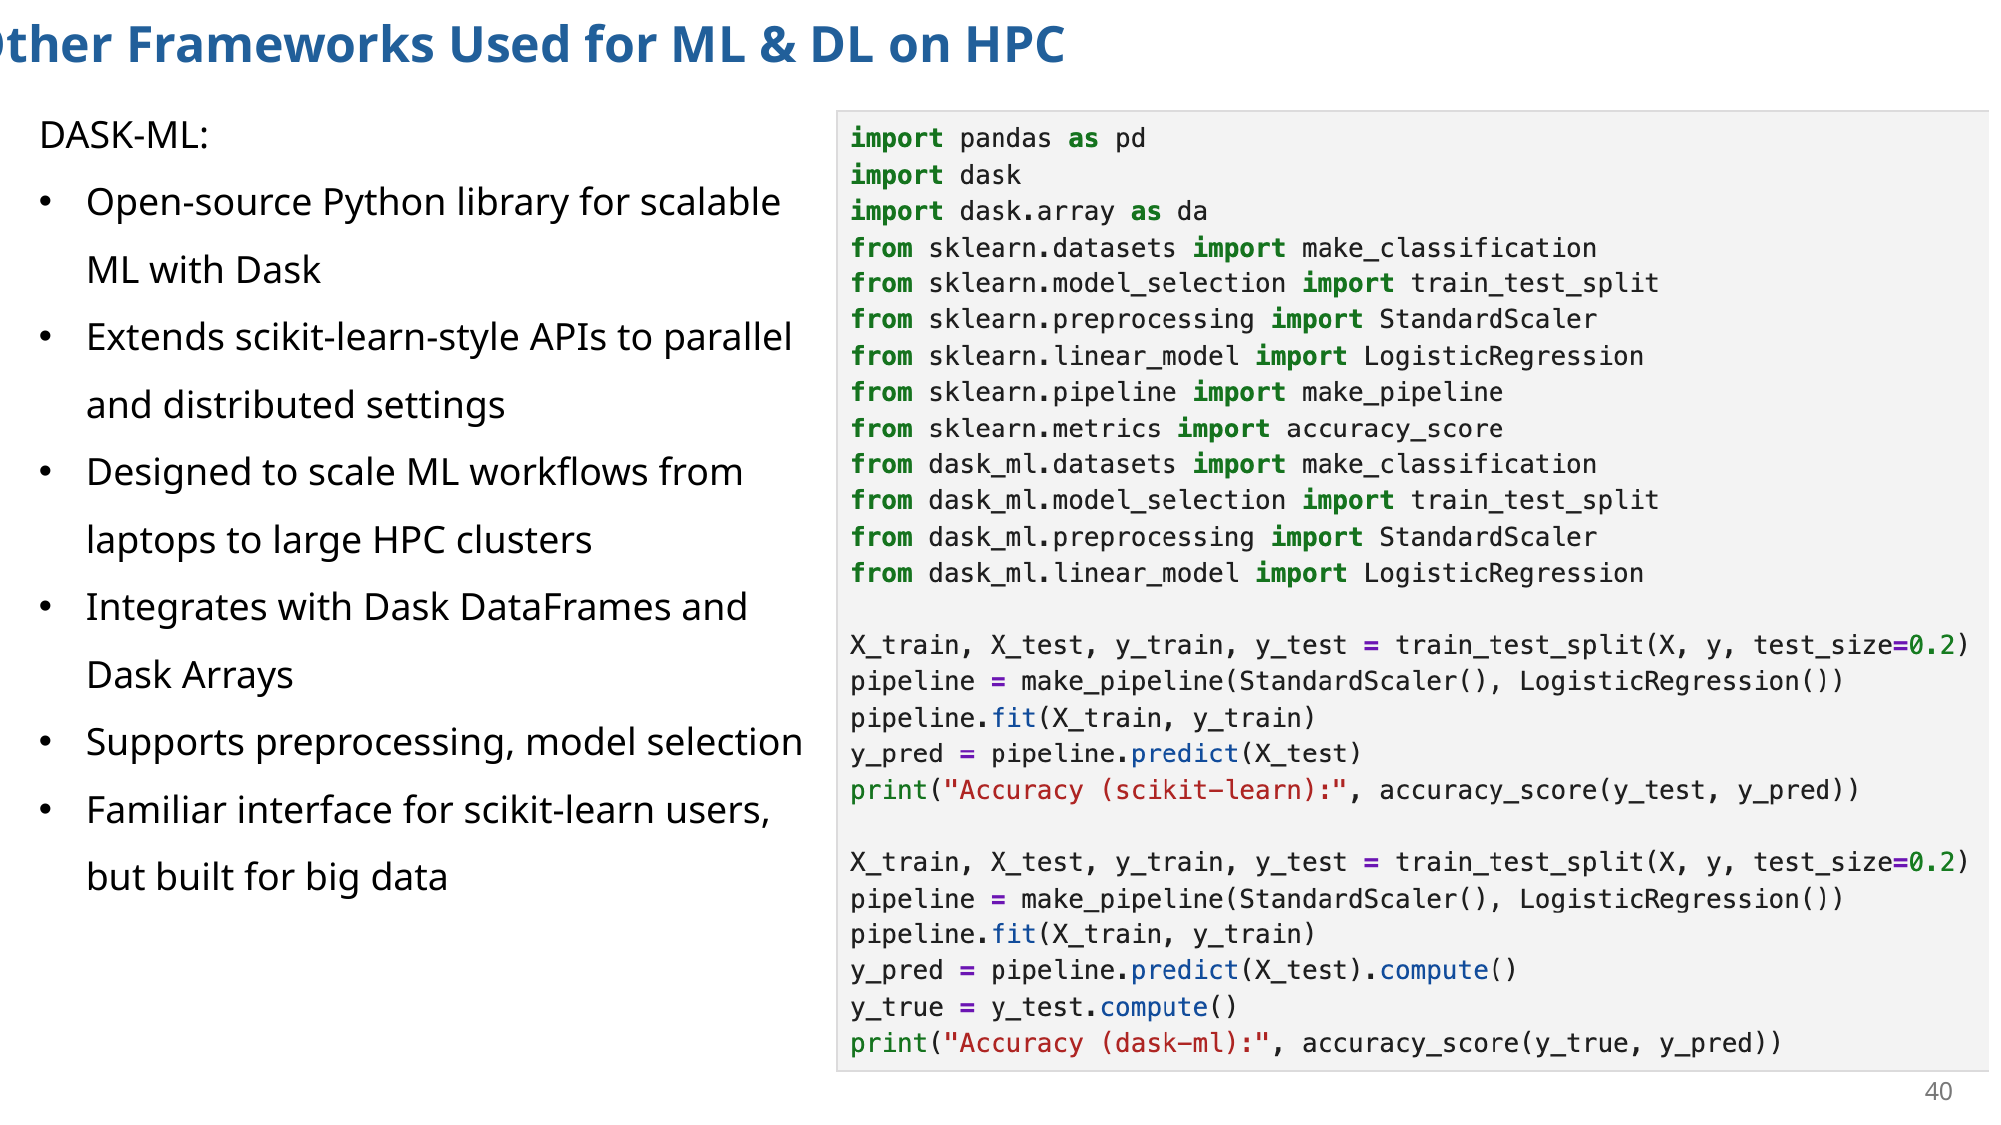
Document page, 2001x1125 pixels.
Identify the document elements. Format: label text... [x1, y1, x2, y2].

text_box Other Frameworks Used for ML & DL on HPC [0, 5, 1082, 80]
picture [836, 109, 1989, 1074]
slide_number 40 [1518, 1074, 1969, 1123]
text_box DASK-ML: Open-source Python library for scalable ML with Dask Extends scikit-learn-style APIs to parallel and distributed settings Designed to scale ML workflows from laptops to large HPC clusters Integrates with Dask DataFrames and Dask Arrays Supports preprocessing, model selection Familiar interface for scikit-learn users, but built for big data [24, 80, 834, 906]
